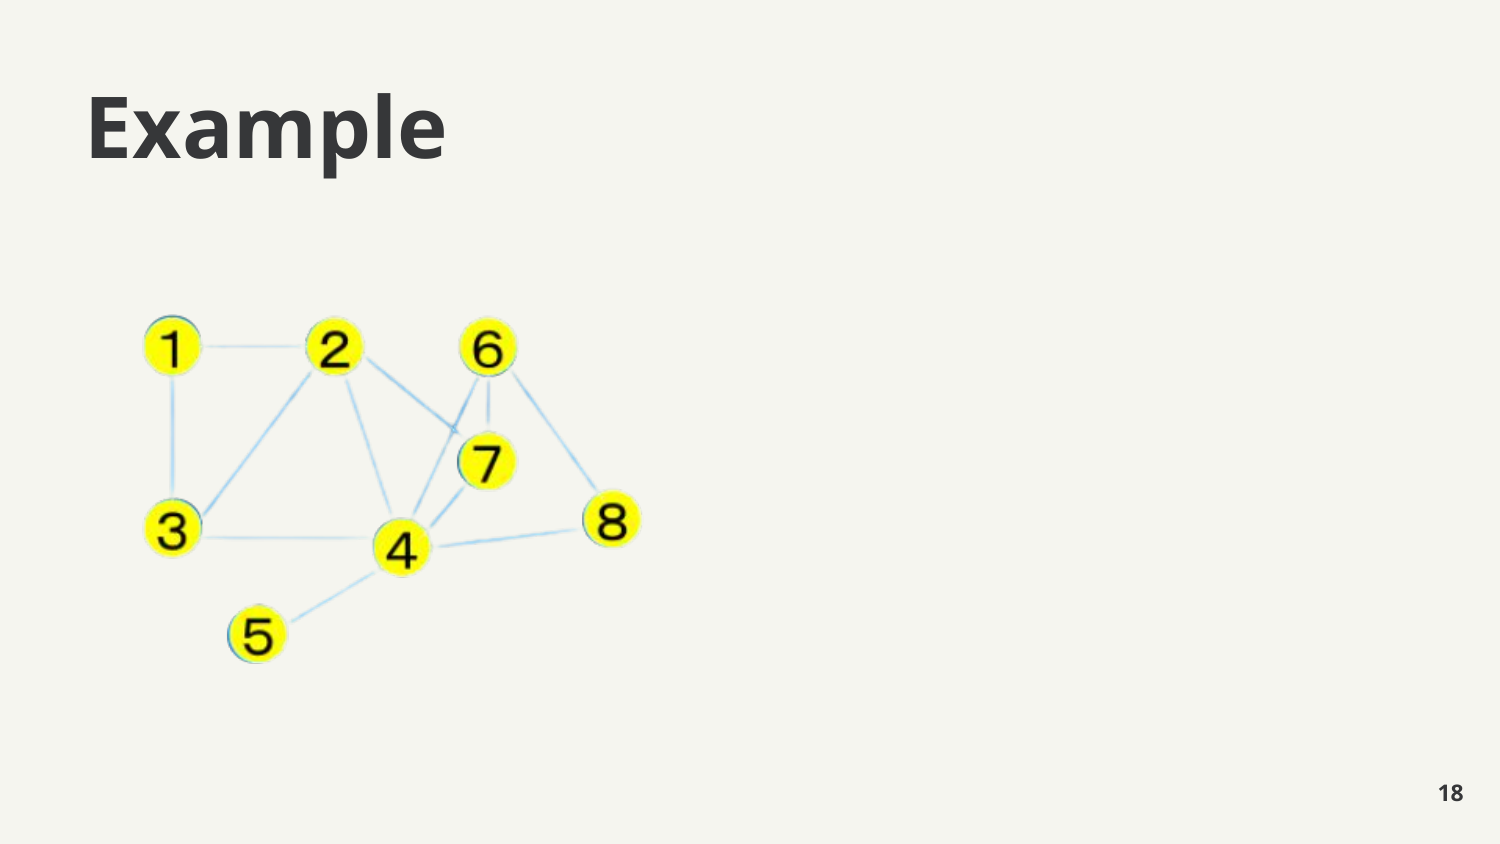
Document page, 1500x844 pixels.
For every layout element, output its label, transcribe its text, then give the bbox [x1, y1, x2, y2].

title Example [84, 84, 1148, 203]
picture [118, 263, 665, 696]
slide_number 18 [1374, 779, 1464, 809]
